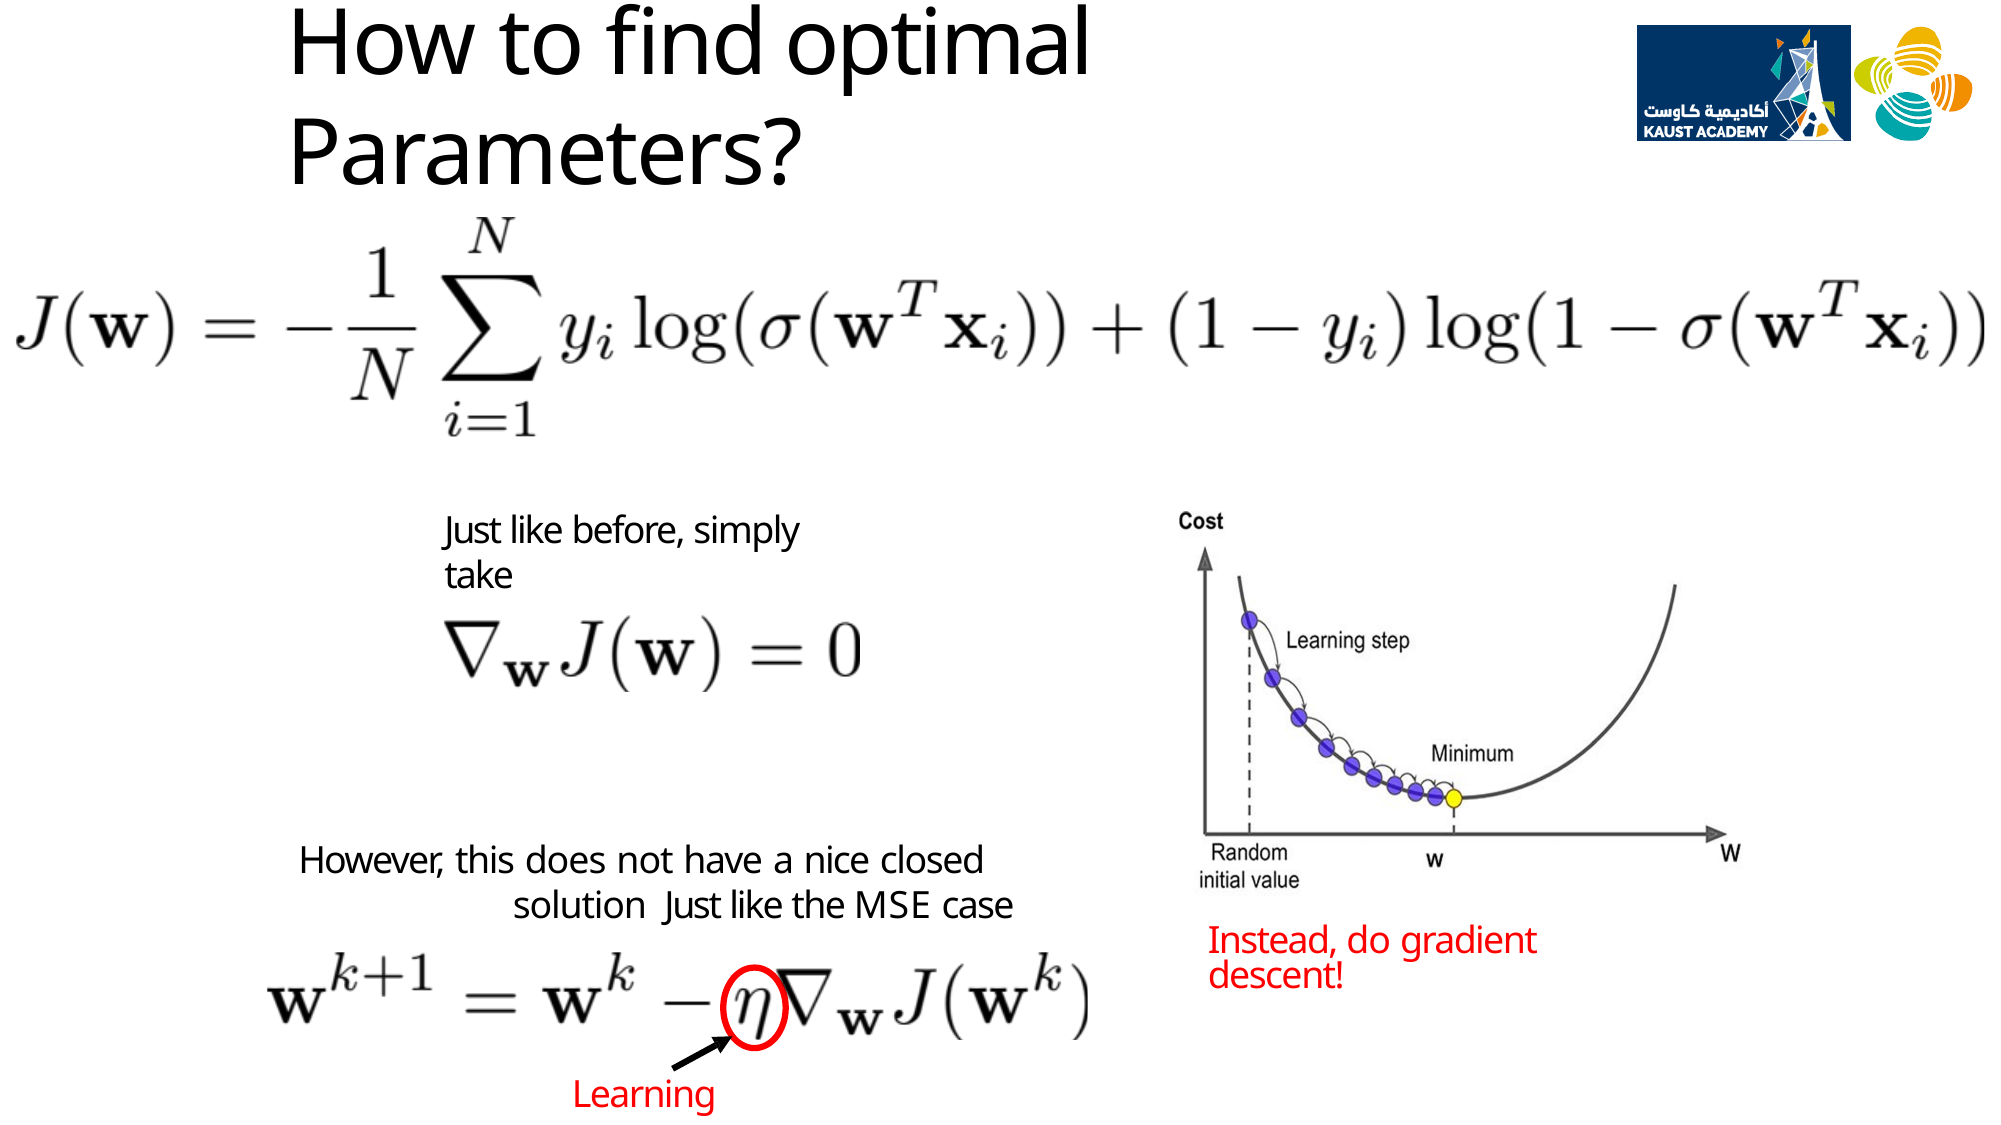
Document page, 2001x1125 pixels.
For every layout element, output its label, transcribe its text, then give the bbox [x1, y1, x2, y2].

text_box [1179, 511, 1743, 896]
text_box However, this does not have a nice closed solution Just like the MSE case Instead, do gradient descent! [297, 833, 1656, 997]
text_box Just like before, simply take [443, 505, 867, 597]
text_box Learning rate [570, 1069, 775, 1125]
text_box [671, 1040, 788, 1072]
picture [15, 217, 1985, 437]
title How to find optimal Parameters? [285, 0, 1490, 203]
picture [1637, 25, 1978, 141]
picture [266, 951, 1088, 1040]
picture [443, 614, 860, 692]
